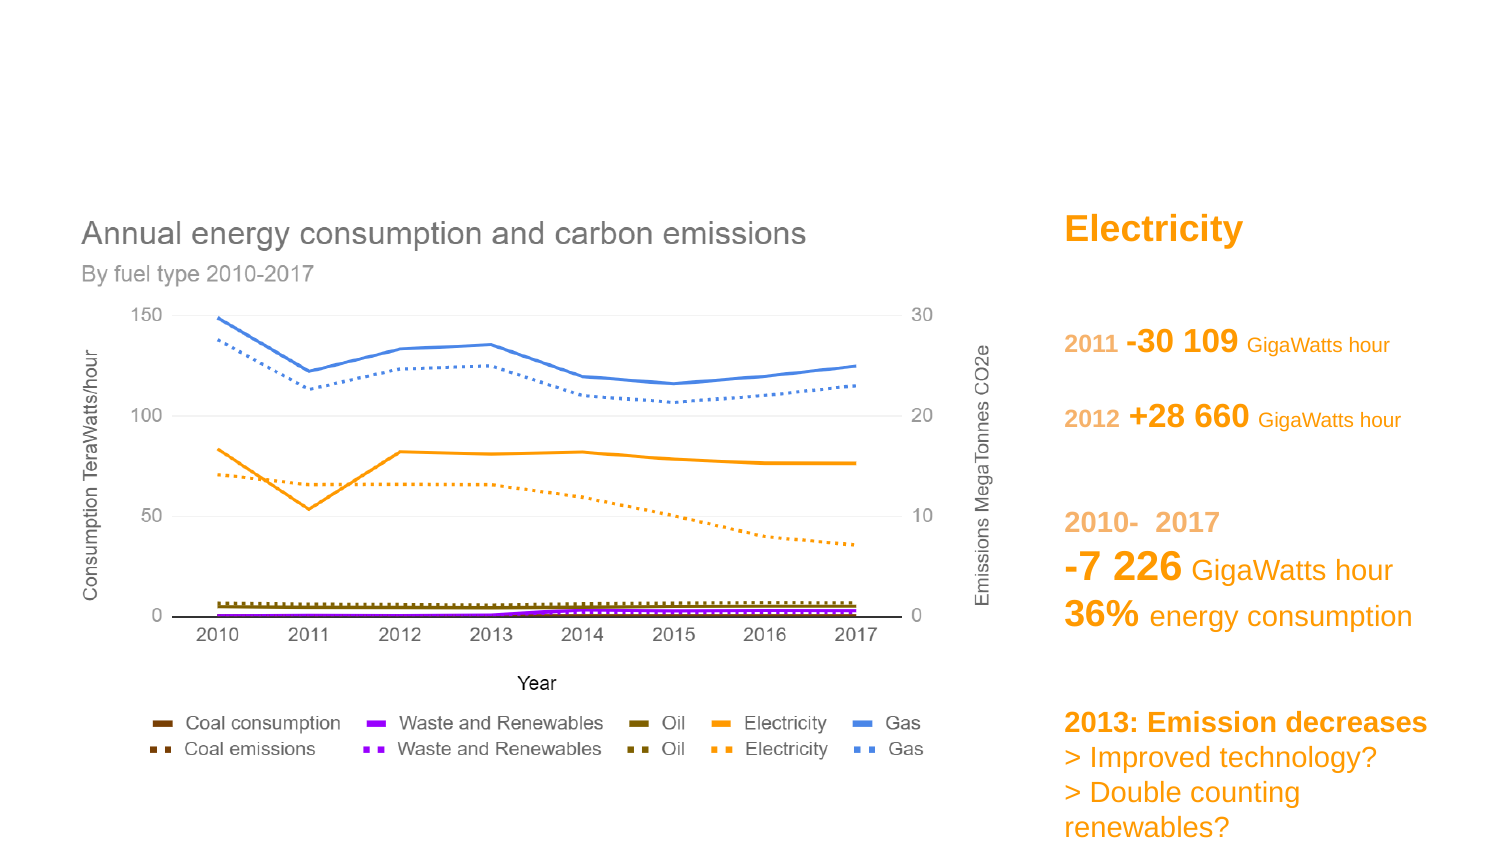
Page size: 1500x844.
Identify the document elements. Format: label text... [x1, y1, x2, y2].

picture [50, 188, 1022, 790]
list Electricity 2011 -30 109 GigaWatts hour 2012 +28 660 GigaWatts hour 2010- 2017 -7 226 GigaWatts hour 36% energy consumption 2013: Emission decreases > Improved technology? > Double counting renewables? [1049, 189, 1449, 789]
